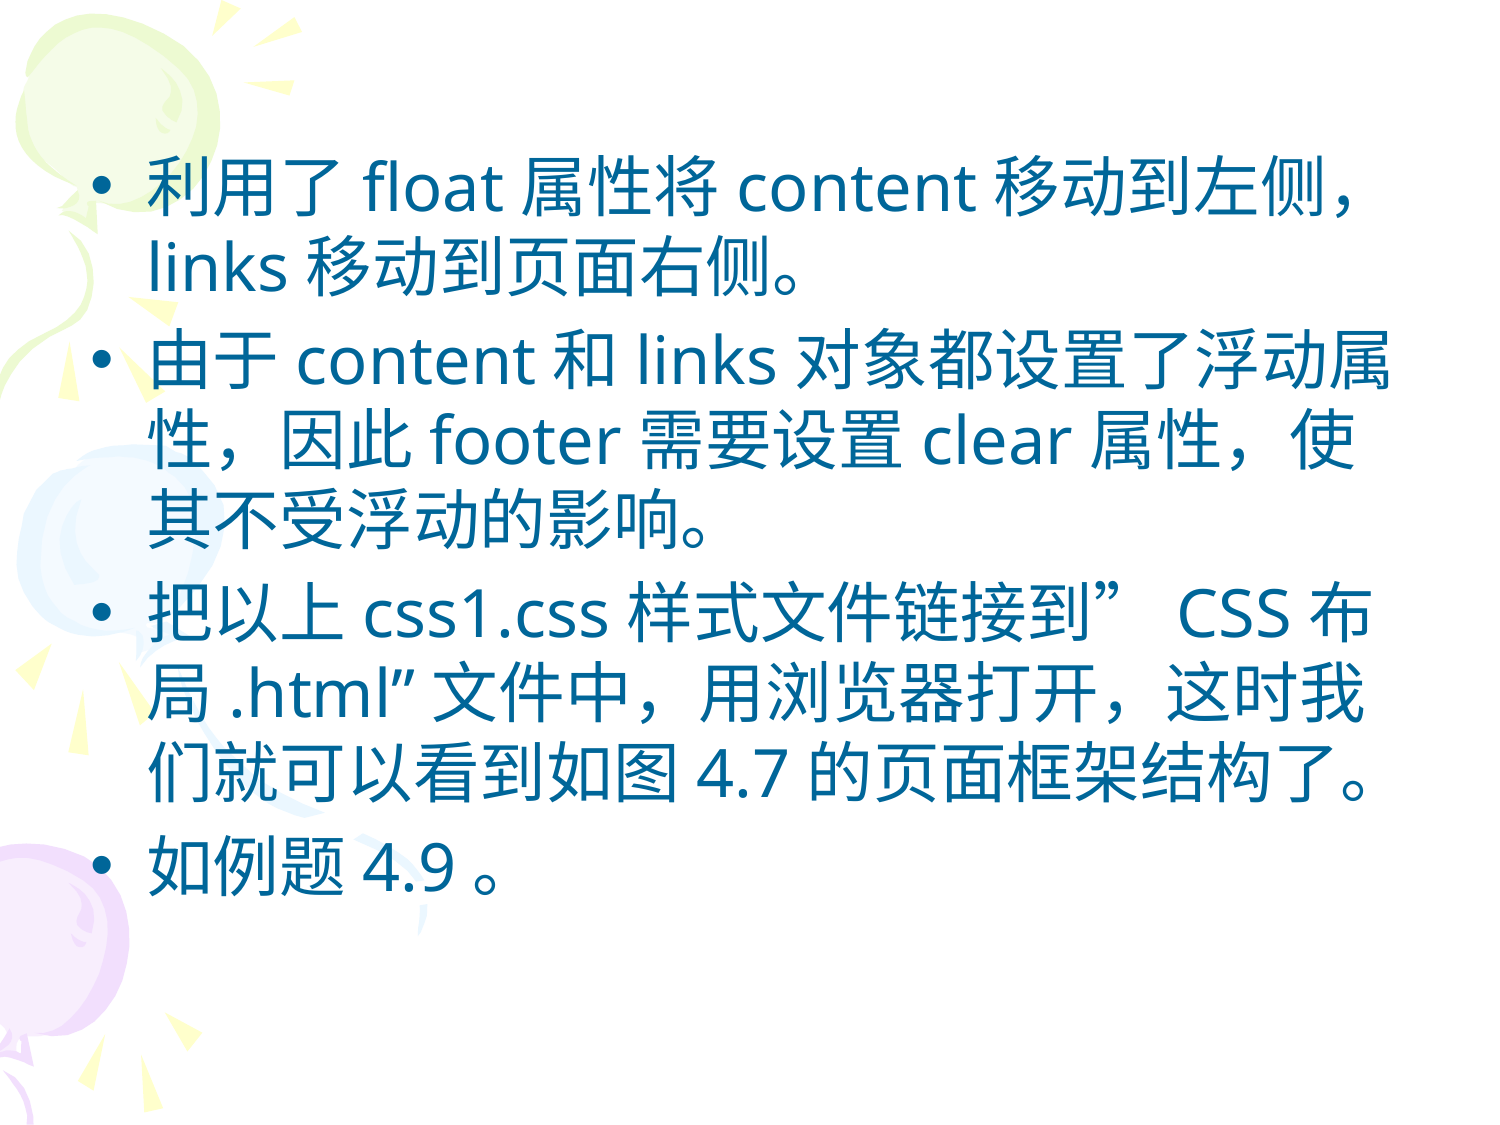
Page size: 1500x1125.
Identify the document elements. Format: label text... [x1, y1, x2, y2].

list 利用了float属性将content移动到左侧，links移动到页面右侧。 由于content和links对象都设置了浮动属性，因此footer需要设置clear属性，使其不受浮动的影响。 把以上css1.css样式文件链接到”CSS布局.html”文件中，用浏览器打开，这时我们就可以看到如图4.7的页面框架结构了。 如例题4.9。 [74, 136, 1426, 994]
